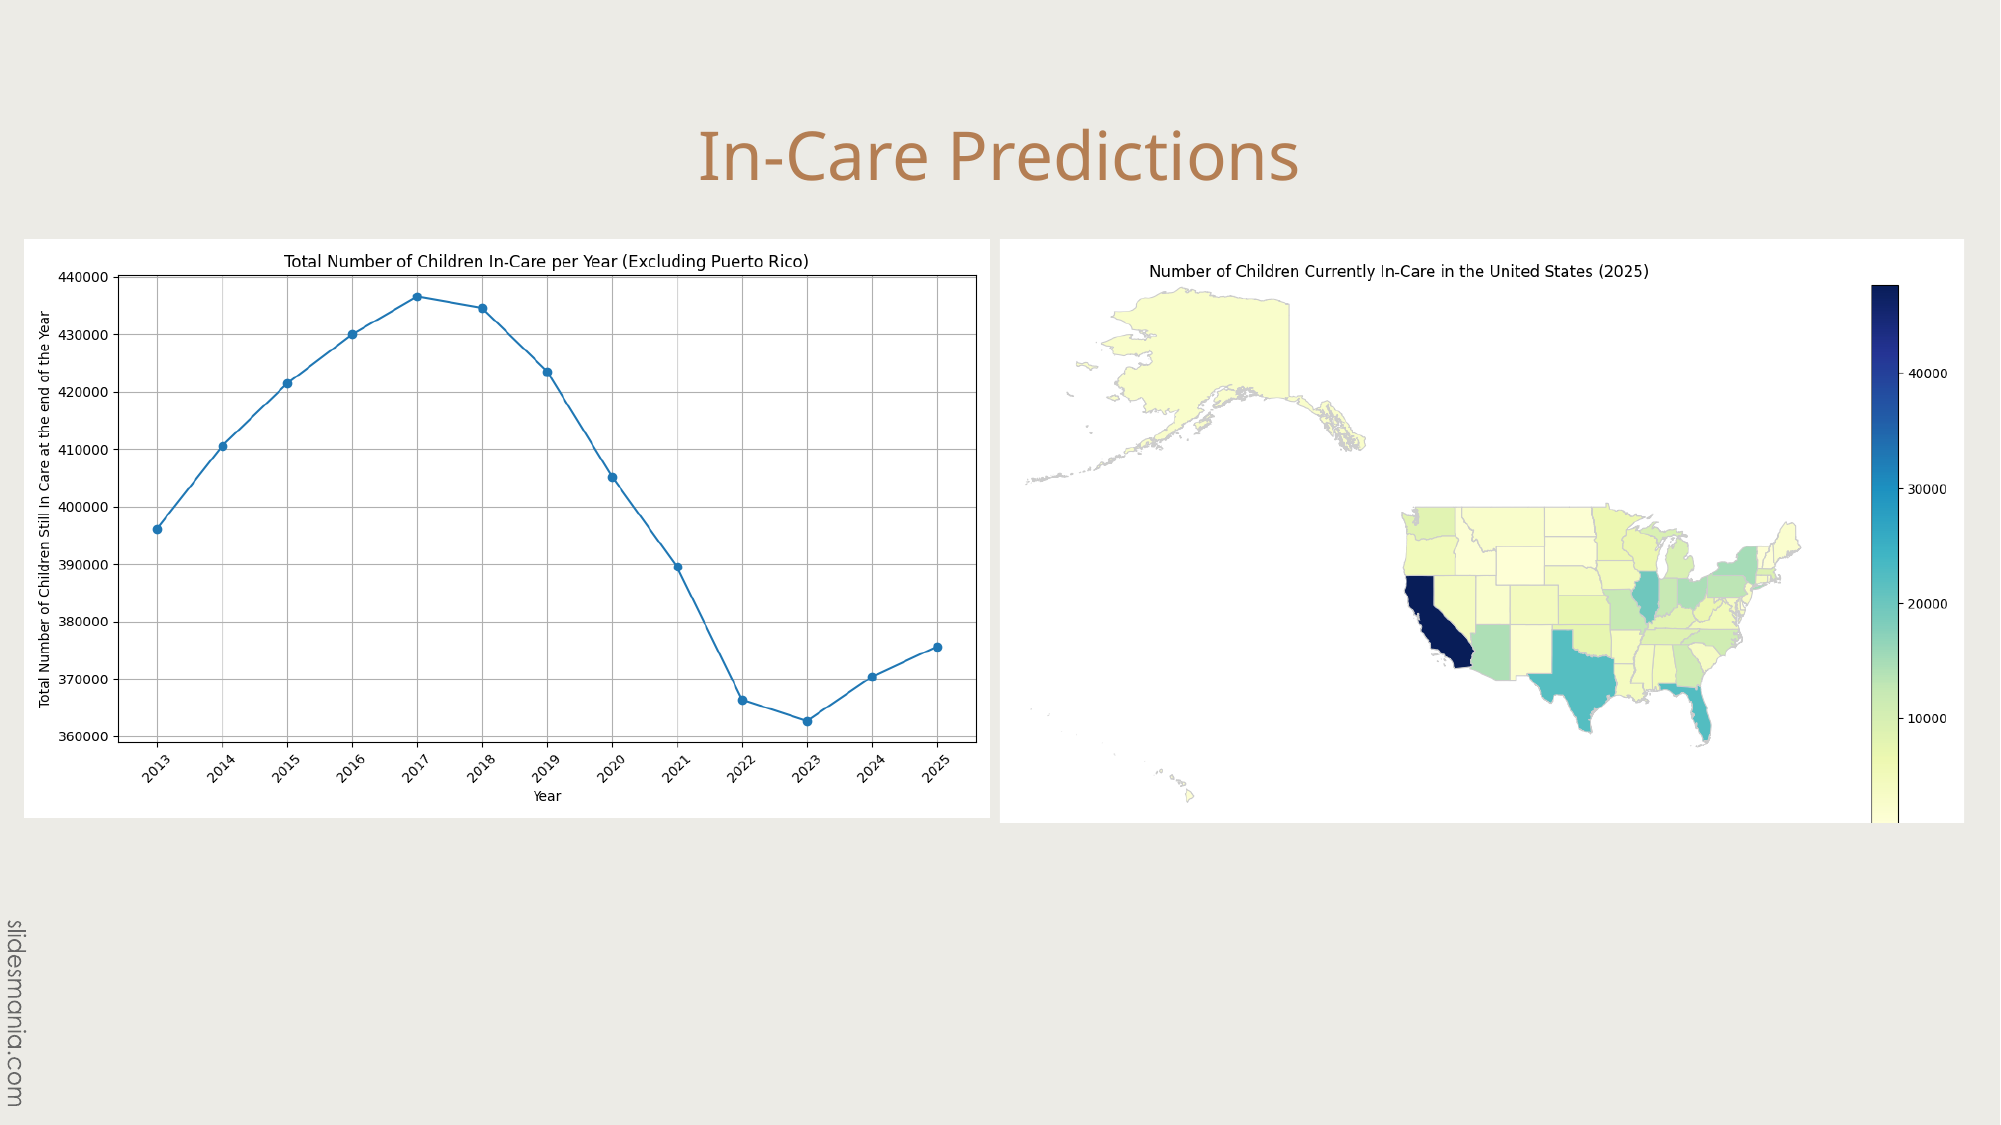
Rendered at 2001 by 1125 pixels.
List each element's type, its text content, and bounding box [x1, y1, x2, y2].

title In-Care Predictions [206, 92, 1794, 215]
picture [24, 239, 990, 819]
picture [999, 239, 1965, 823]
